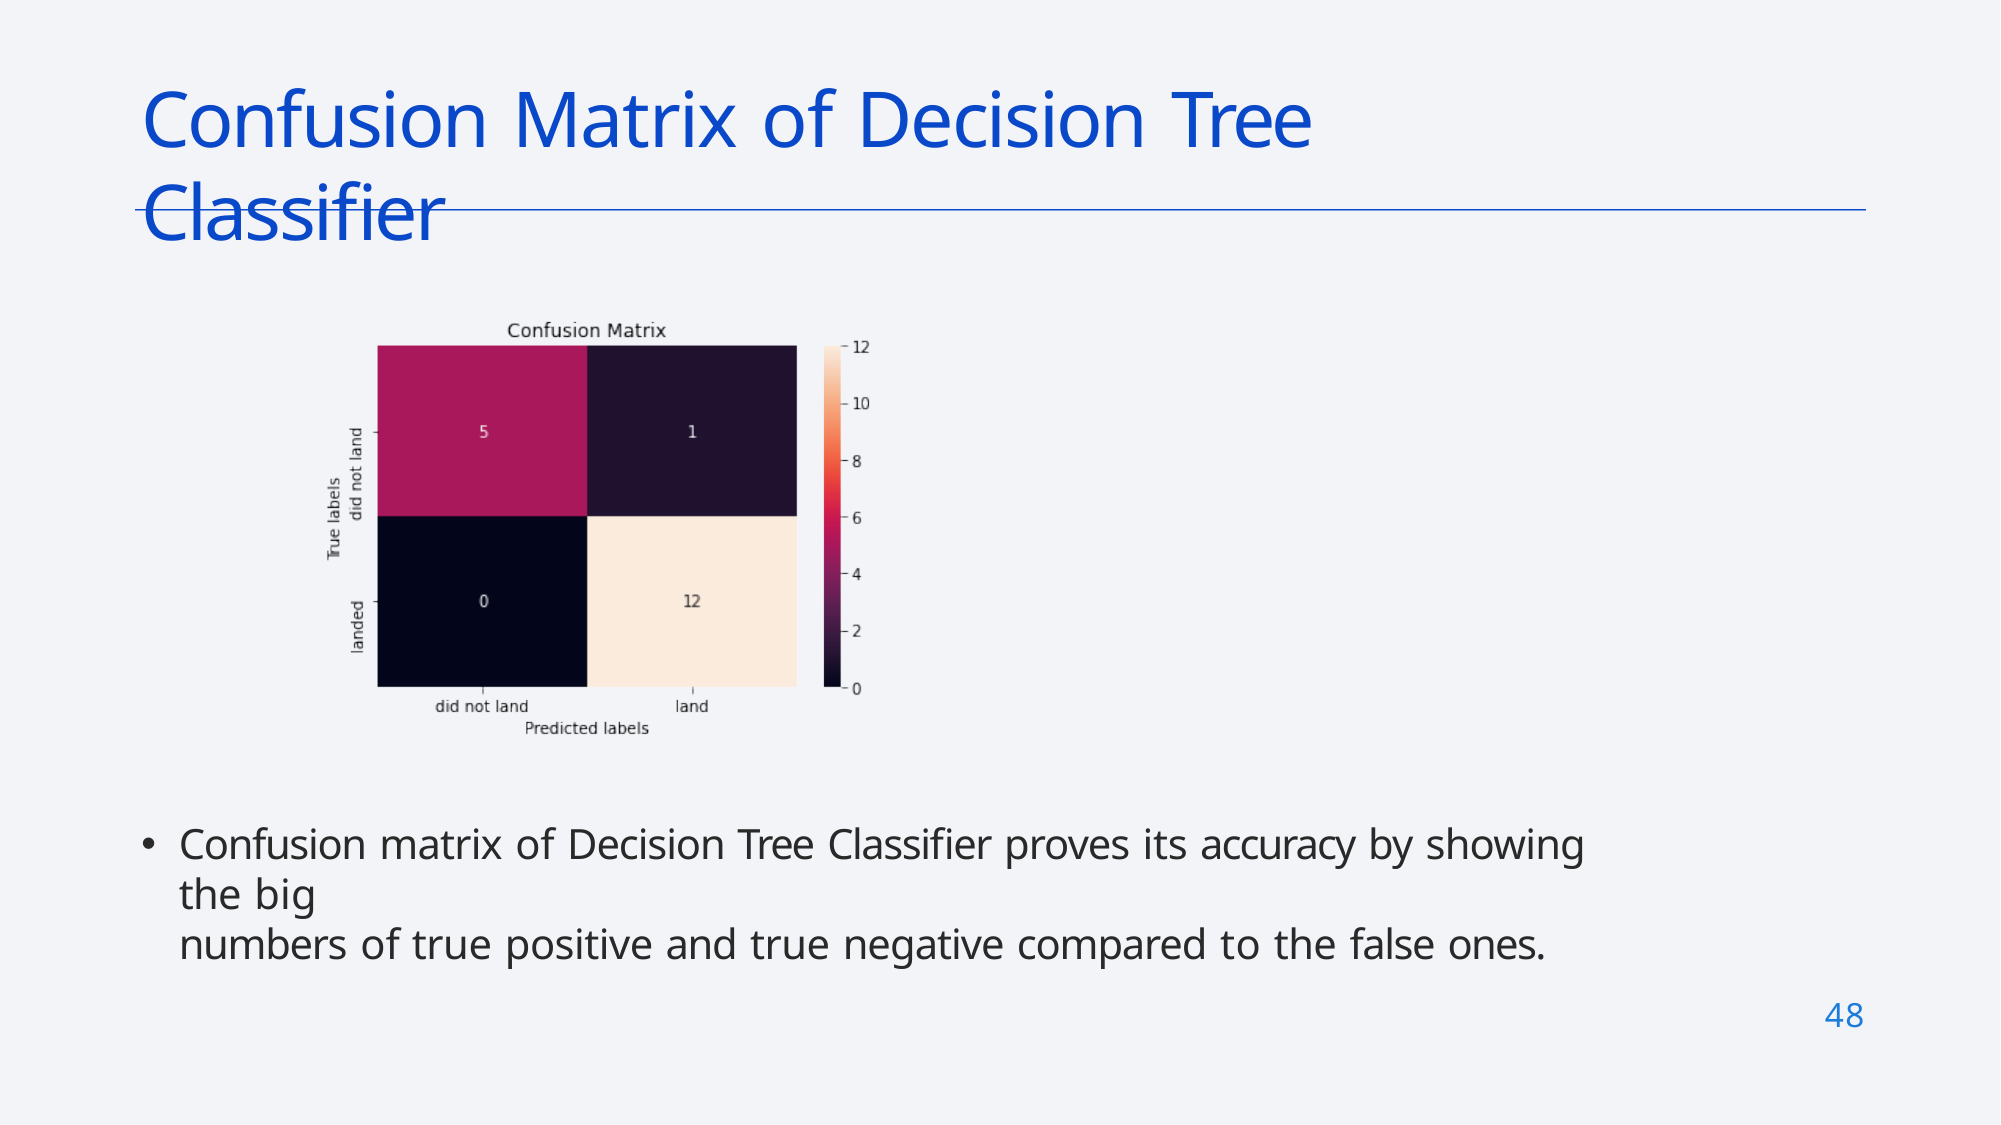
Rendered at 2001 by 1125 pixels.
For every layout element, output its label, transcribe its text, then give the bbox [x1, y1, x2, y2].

picture [0, 0, 2000, 1125]
title Confusion Matrix of Decision Tree Classifier [139, 68, 1567, 259]
text_box Confusion matrix of Decision Tree Classifier proves its accuracy by showing the big numbers of true positive and true negative compared to the false ones. [139, 815, 1652, 968]
slide_number 48 [1818, 1001, 1874, 1125]
